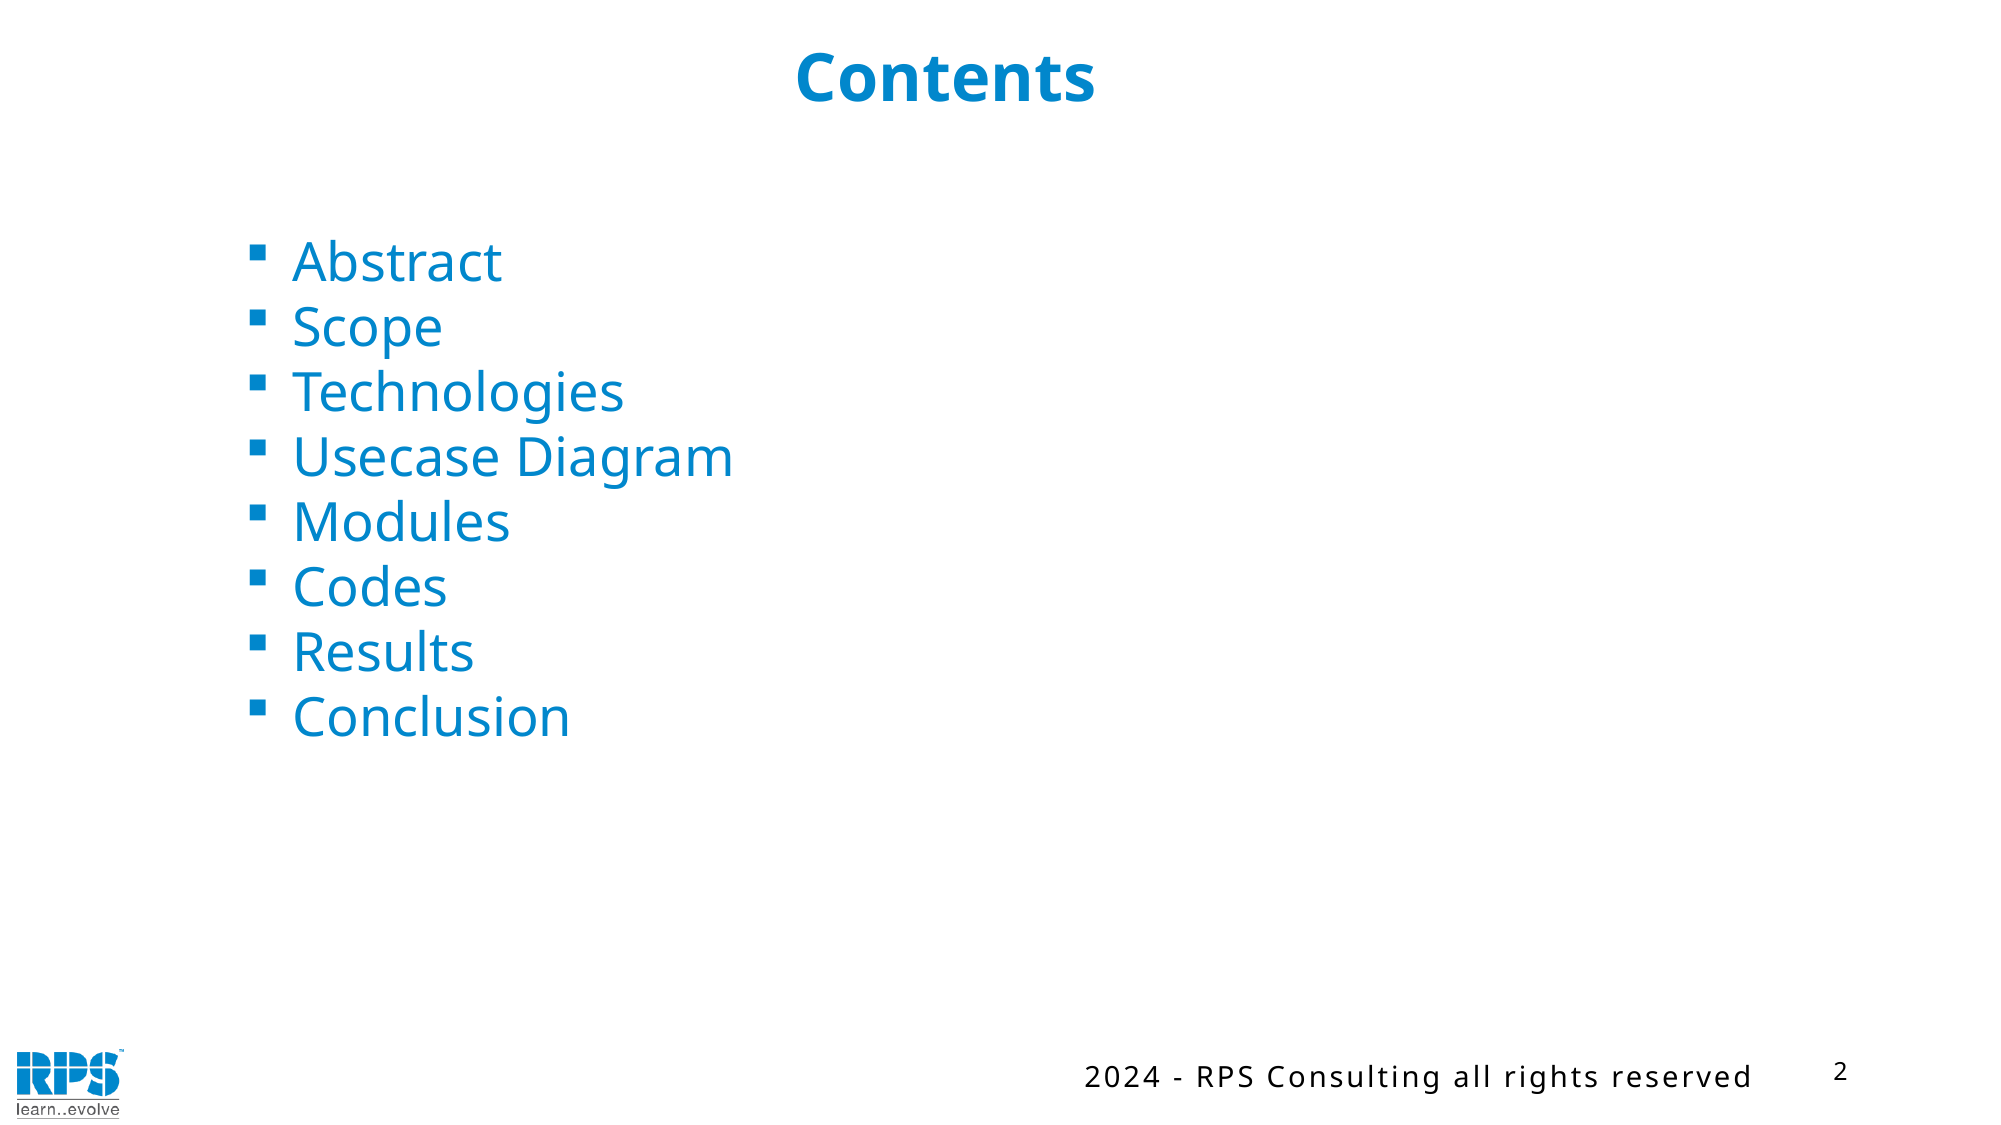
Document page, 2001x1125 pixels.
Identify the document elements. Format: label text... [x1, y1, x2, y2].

text_box Abstract Scope Technologies Usecase Diagram Modules Codes Results Conclusion [230, 220, 2000, 820]
slide_number 2 [1412, 1042, 1863, 1103]
picture [17, 1048, 125, 1120]
text_box 2024 - RPS Consulting all rights reserved [725, 1052, 1412, 1094]
text_box Contents [44, 34, 1703, 115]
